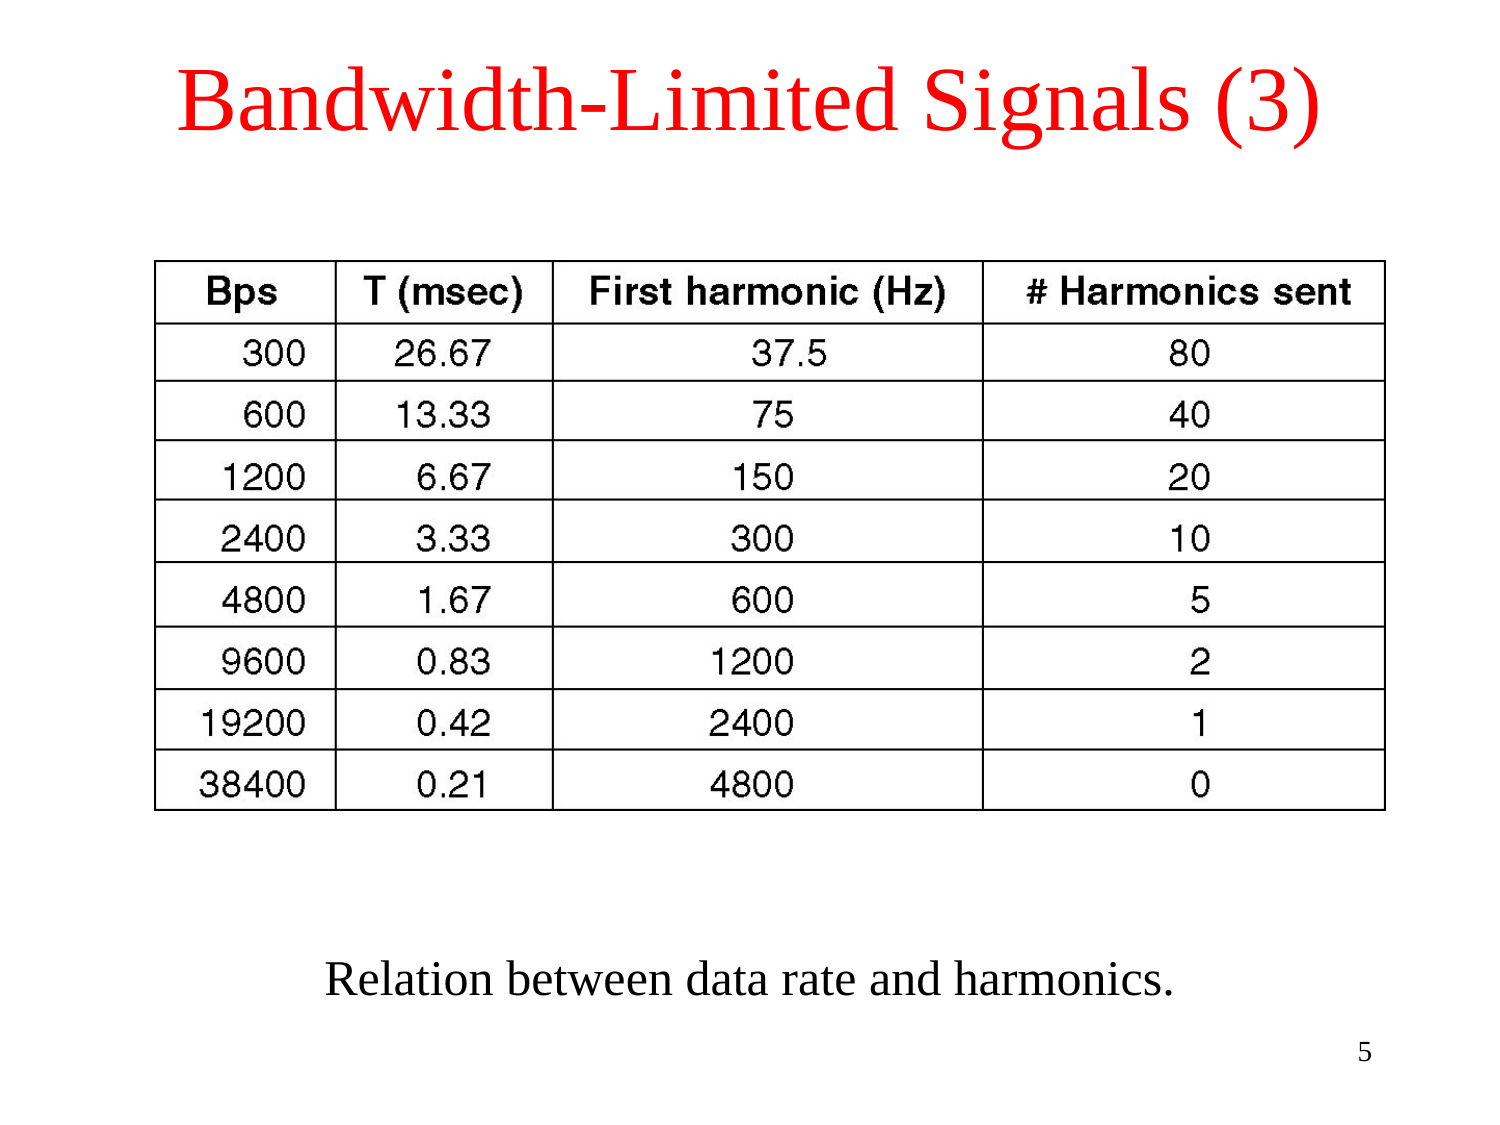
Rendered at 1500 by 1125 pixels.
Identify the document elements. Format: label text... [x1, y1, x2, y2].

title Bandwidth-Limited Signals (3) [0, 0, 1500, 188]
text_box ‹#› [1074, 1024, 1388, 1100]
list Relation between data rate and harmonics. [0, 937, 1500, 1075]
picture [154, 260, 1387, 811]
